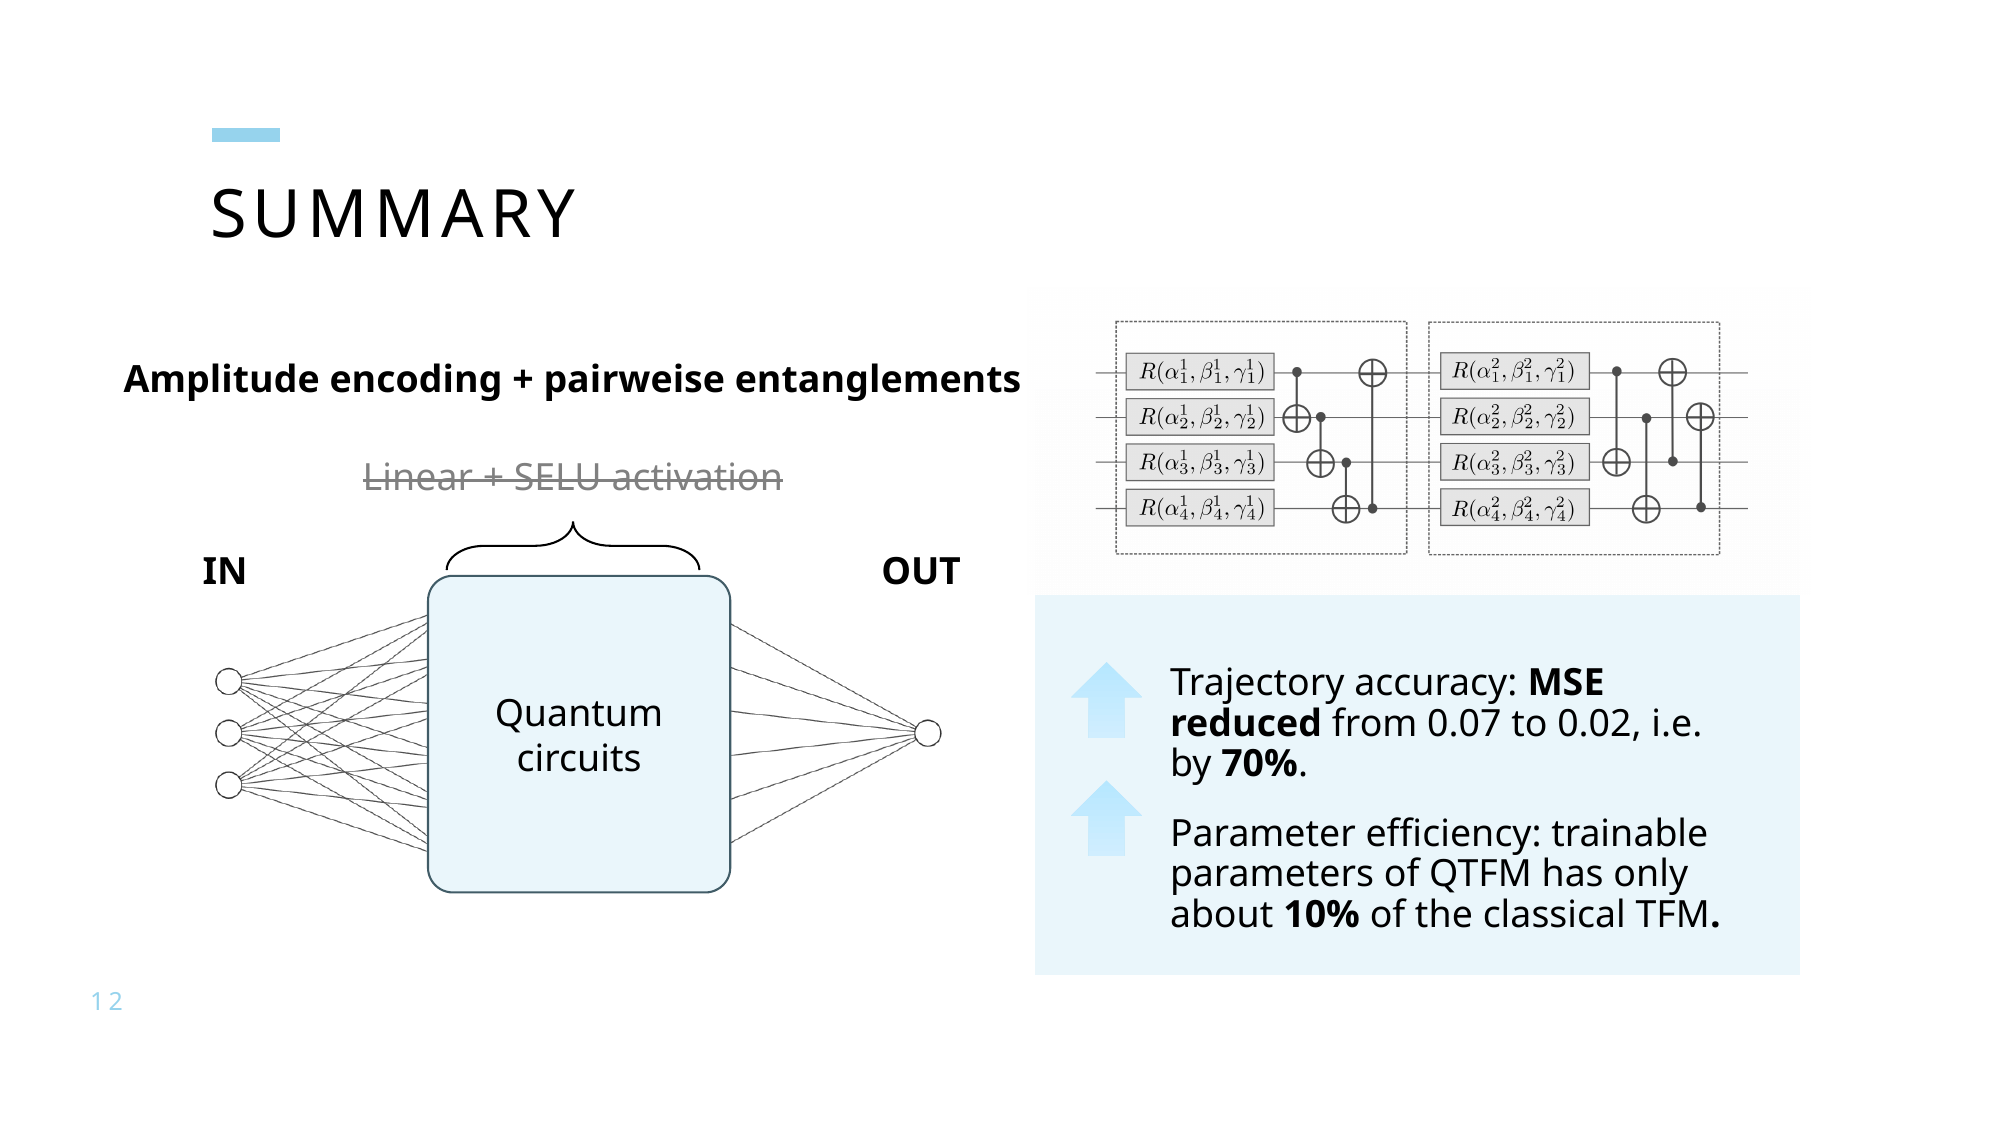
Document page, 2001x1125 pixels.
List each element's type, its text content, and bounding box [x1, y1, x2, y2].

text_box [175, 521, 965, 893]
slide_number 12 [68, 987, 144, 1018]
text_box [1068, 778, 1145, 858]
title Summary [210, 179, 1822, 330]
text_box [1068, 660, 1145, 740]
text_box Amplitude encoding + pairweise entanglements [108, 347, 1027, 408]
list Trajectory accuracy: MSE reduced from 0.07 to 0.02, i.e. by 70%. Parameter efficiency: trainable parameters of QTFM has only about 10% of the classical TFM. [1035, 595, 1800, 975]
text_box Linear + SELU activation [347, 446, 799, 506]
picture [1027, 287, 1811, 595]
